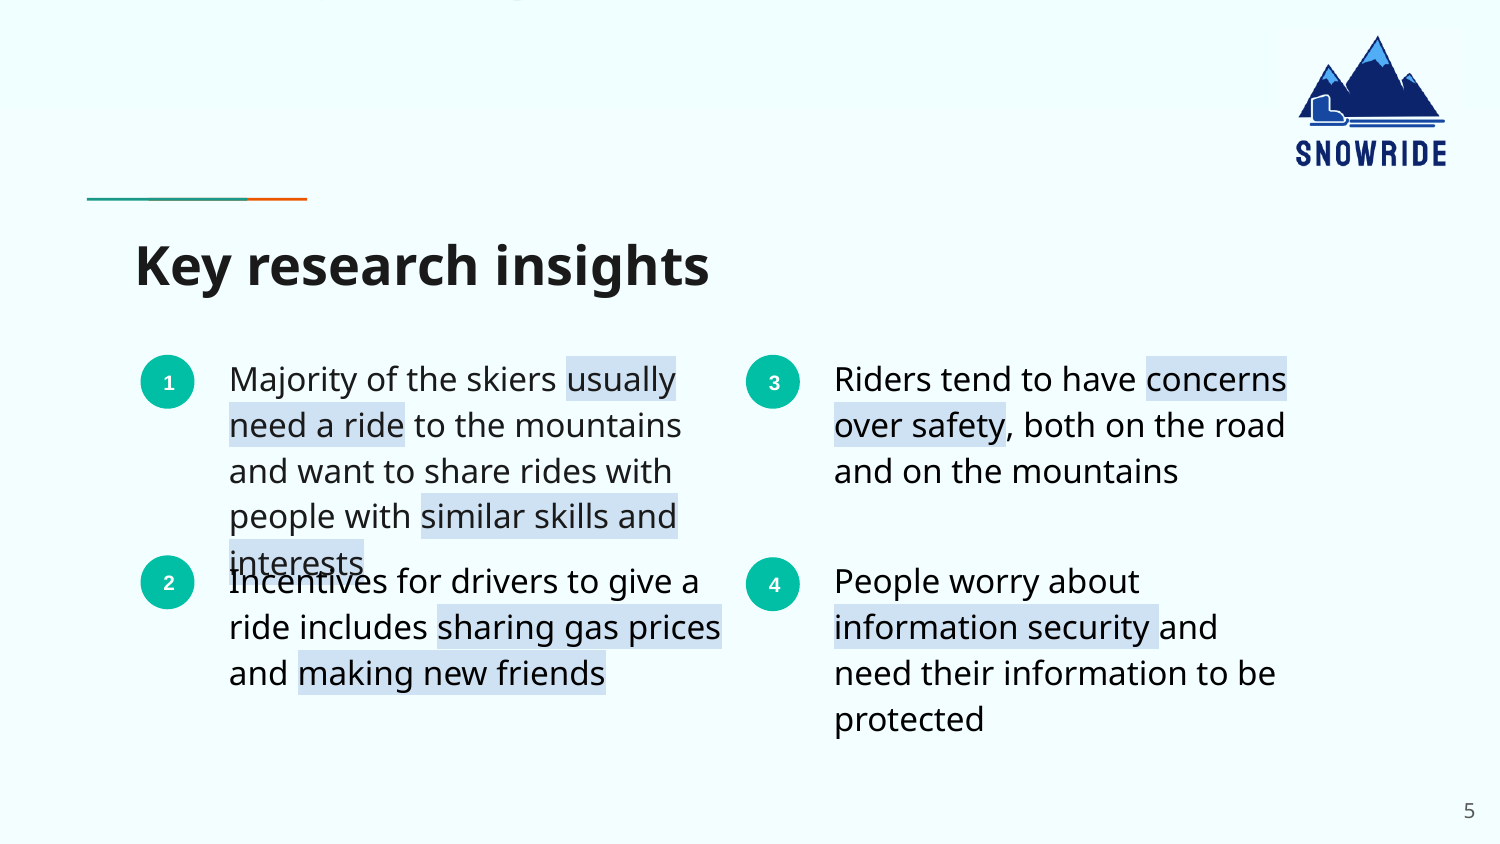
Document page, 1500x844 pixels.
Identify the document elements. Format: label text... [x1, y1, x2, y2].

title Key research insights [119, 216, 759, 318]
list Riders tend to have concerns over safety, both on the road and on the mountains [818, 337, 1309, 510]
slide_number ‹#› [1400, 779, 1491, 844]
list Majority of the skiers usually need a ride to the mountains and want to share rides with people with similar skills and interests [213, 337, 724, 510]
text_box 2 [140, 555, 195, 610]
picture [0, 0, 1500, 172]
text_box 4 [745, 557, 800, 612]
list People worry about information security and need their information to be protected [818, 539, 1309, 713]
text_box 3 [745, 354, 800, 409]
text_box 1 [140, 354, 195, 409]
list Incentives for drivers to give a ride includes sharing gas prices and making new friends [213, 539, 746, 713]
